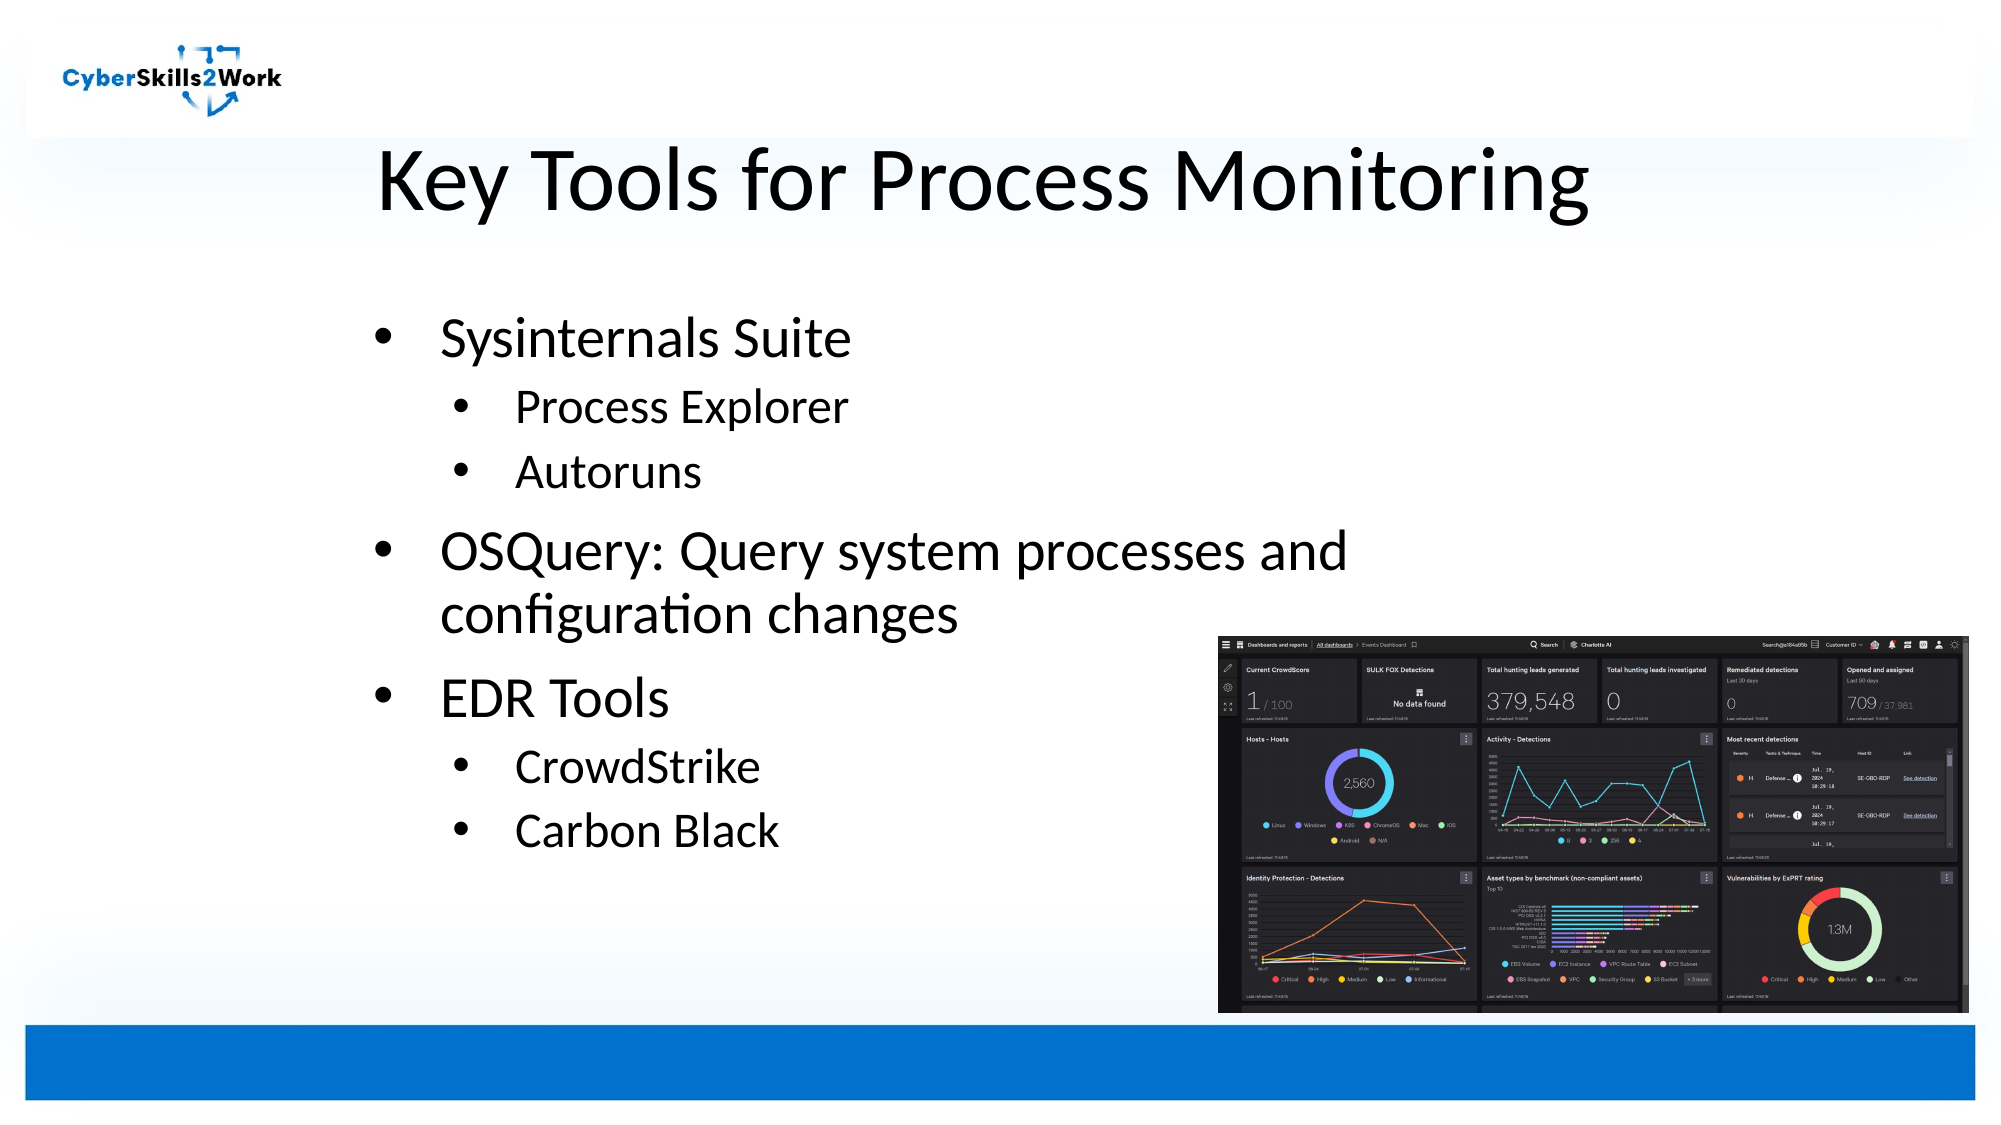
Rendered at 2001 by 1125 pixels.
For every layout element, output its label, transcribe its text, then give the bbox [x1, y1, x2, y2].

picture [0, 0, 2000, 1125]
list Sysinternals Suite Process Explorer Autoruns OSQuery: Query system processes and configuration changes EDR Tools CrowdStrike Carbon Black [350, 299, 1625, 1050]
title Key Tools for Process Monitoring [362, 112, 1638, 250]
